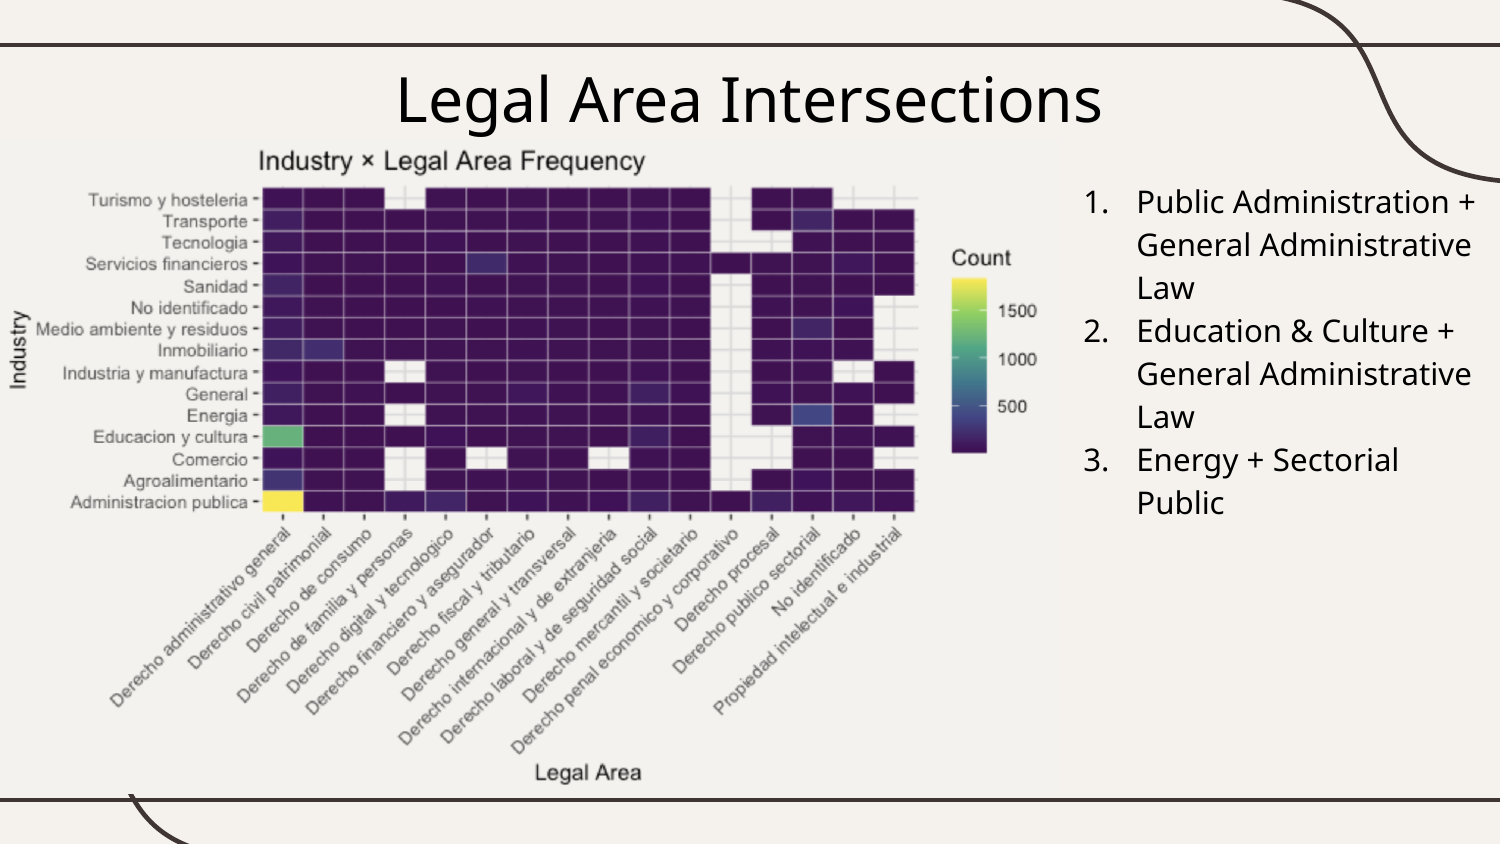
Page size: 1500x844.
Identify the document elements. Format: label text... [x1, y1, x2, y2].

picture [0, 139, 1060, 794]
title Legal Area Intersections [284, 45, 1216, 140]
text_box Public Administration + General Administrative Law Education & Culture + General Administrative Law Energy + Sectorial Public [1064, 161, 1500, 770]
